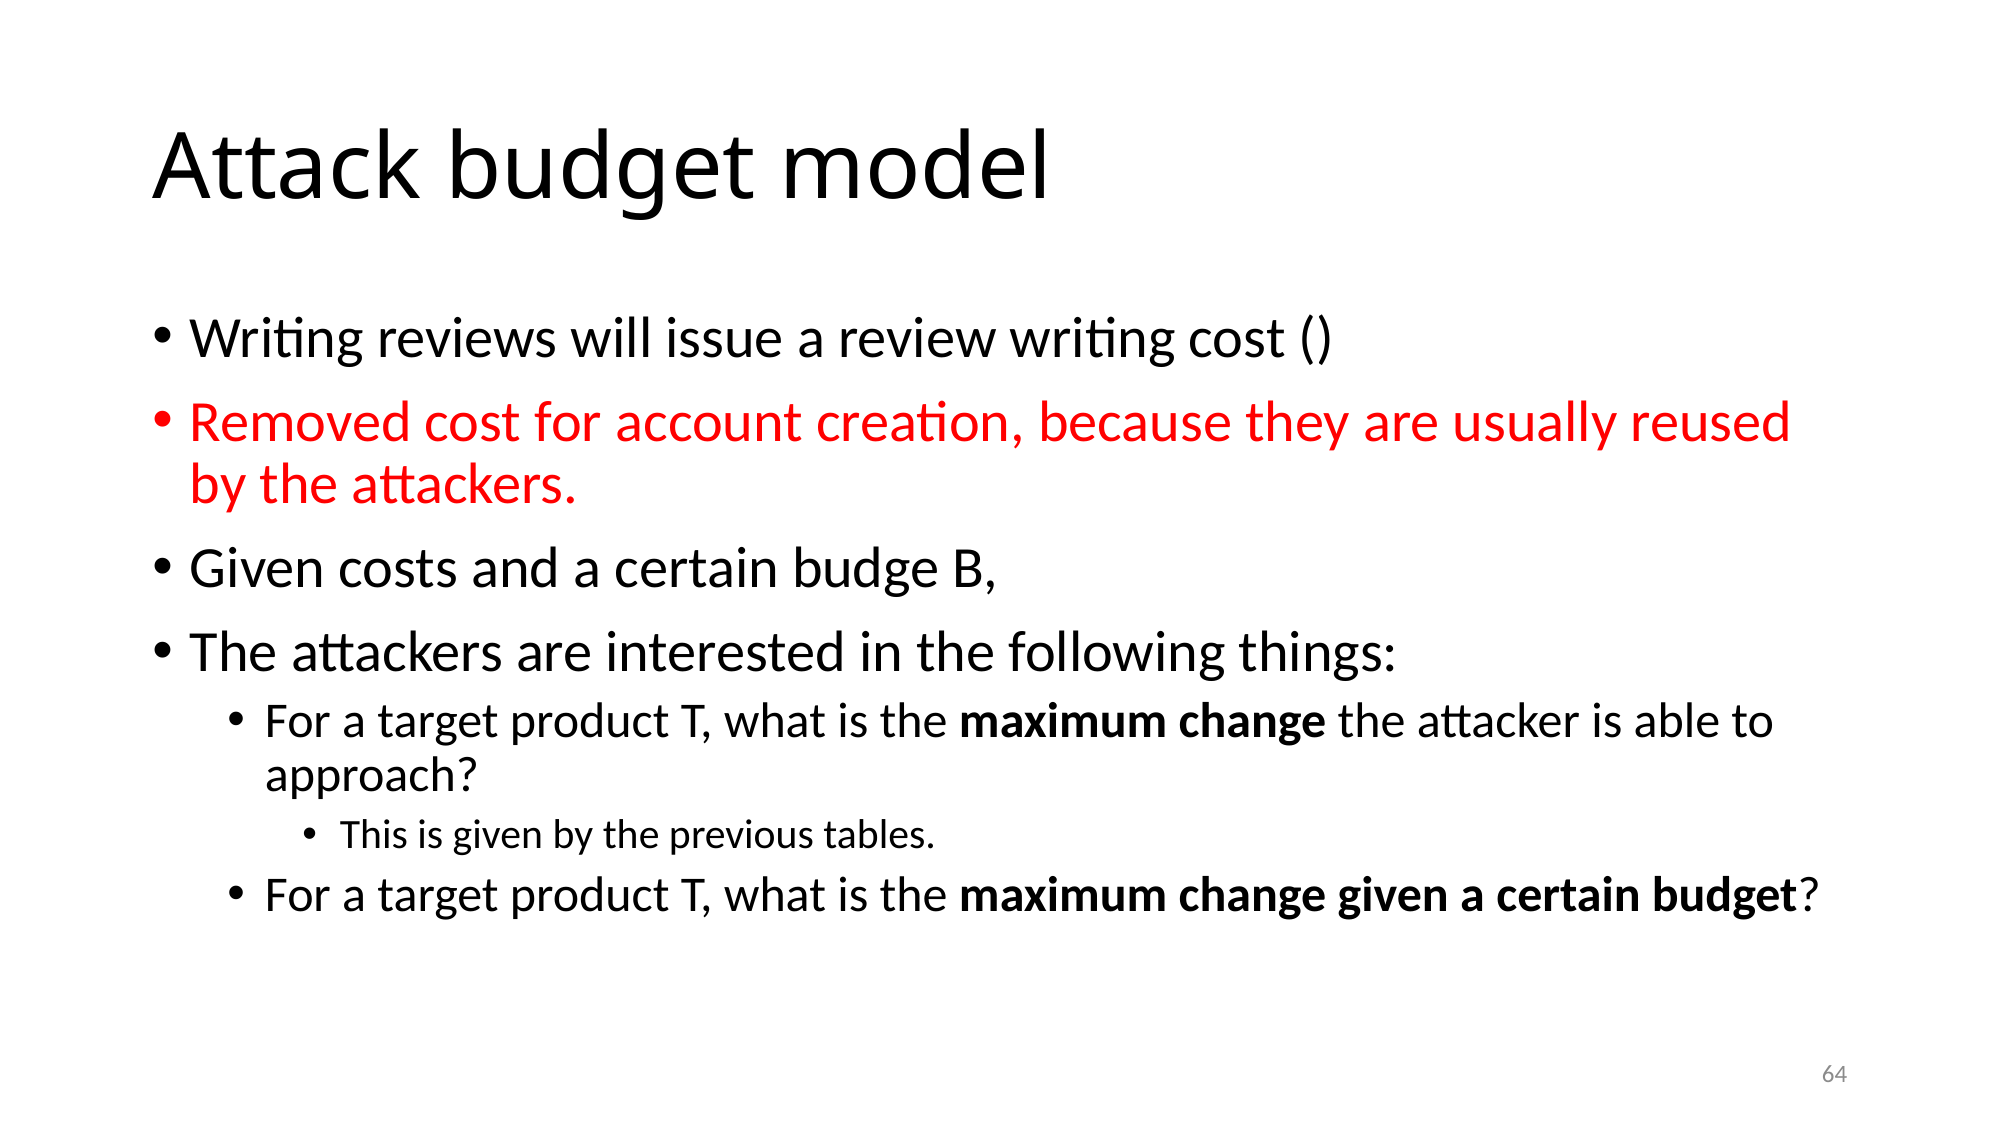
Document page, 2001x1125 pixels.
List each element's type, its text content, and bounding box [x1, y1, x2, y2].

slide_number 64 [1412, 1042, 1863, 1103]
title Attack budget model [137, 59, 1863, 278]
